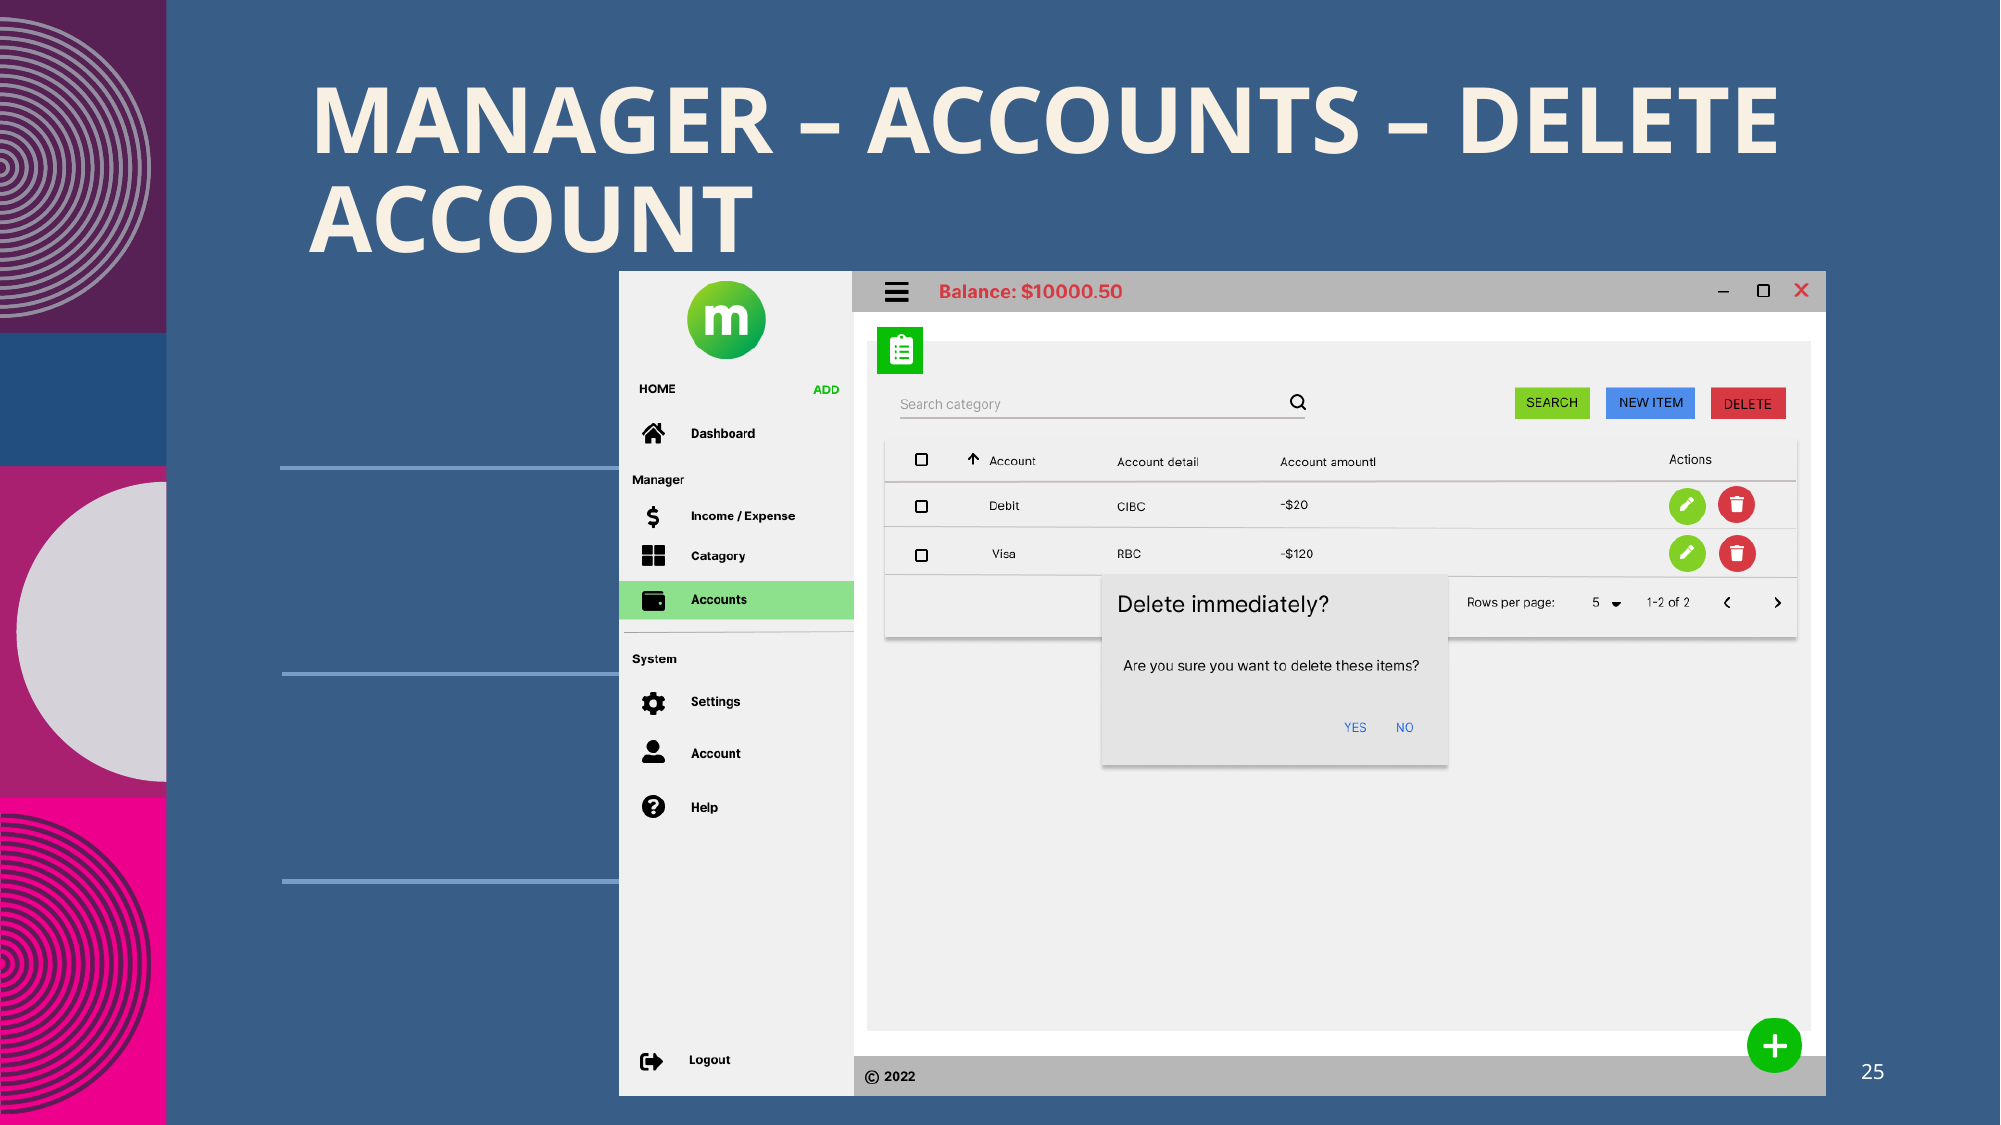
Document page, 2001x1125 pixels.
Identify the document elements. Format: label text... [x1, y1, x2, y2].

title Manager – accounts – delete account [294, 66, 1966, 284]
slide_number 25 [1824, 1042, 1900, 1103]
picture [1, 814, 151, 1114]
picture [1, 18, 151, 318]
picture [619, 271, 1826, 1097]
